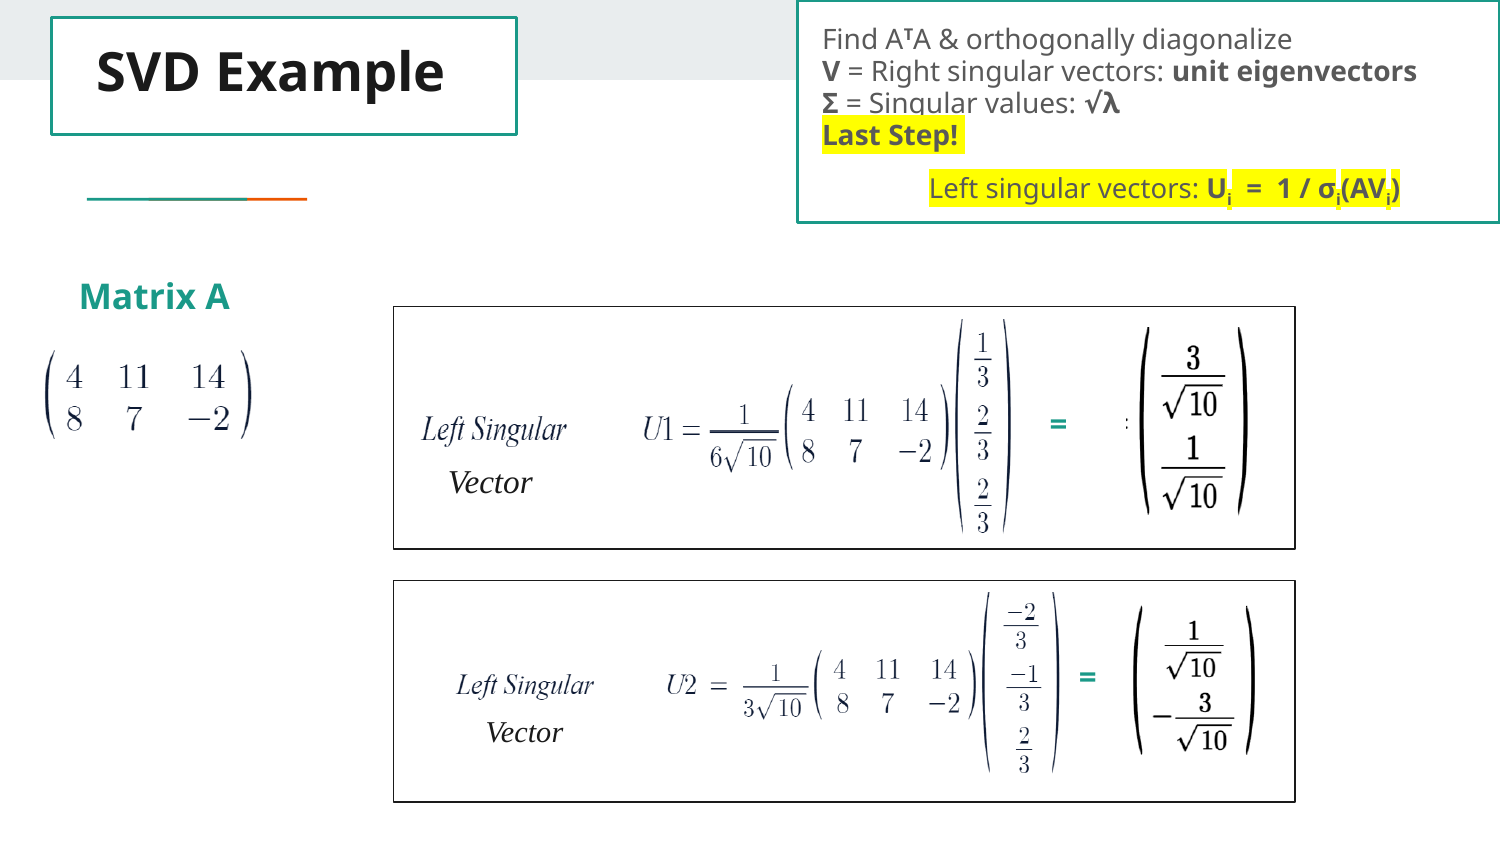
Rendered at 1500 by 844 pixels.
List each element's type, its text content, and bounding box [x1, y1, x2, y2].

picture [1126, 595, 1257, 764]
list Left singular vectors: Ui = 1 / σi(AVi) [913, 156, 1439, 225]
picture [30, 336, 264, 446]
text_box = [1088, 642, 1121, 718]
picture [1126, 327, 1257, 521]
text_box = [1034, 389, 1110, 477]
list Find ATA & orthogonally diagonalize V = Right singular vectors: unit eigenvectors Σ = Singular values: √λ Last Step! [807, 8, 1500, 145]
picture [412, 319, 1018, 542]
text_box [393, 580, 1295, 802]
title SVD Example [81, 21, 517, 130]
text_box [393, 306, 1295, 549]
text_box Matrix A [63, 259, 264, 328]
text_box [51, 17, 517, 135]
text_box [797, 0, 1500, 223]
picture [452, 592, 1085, 790]
